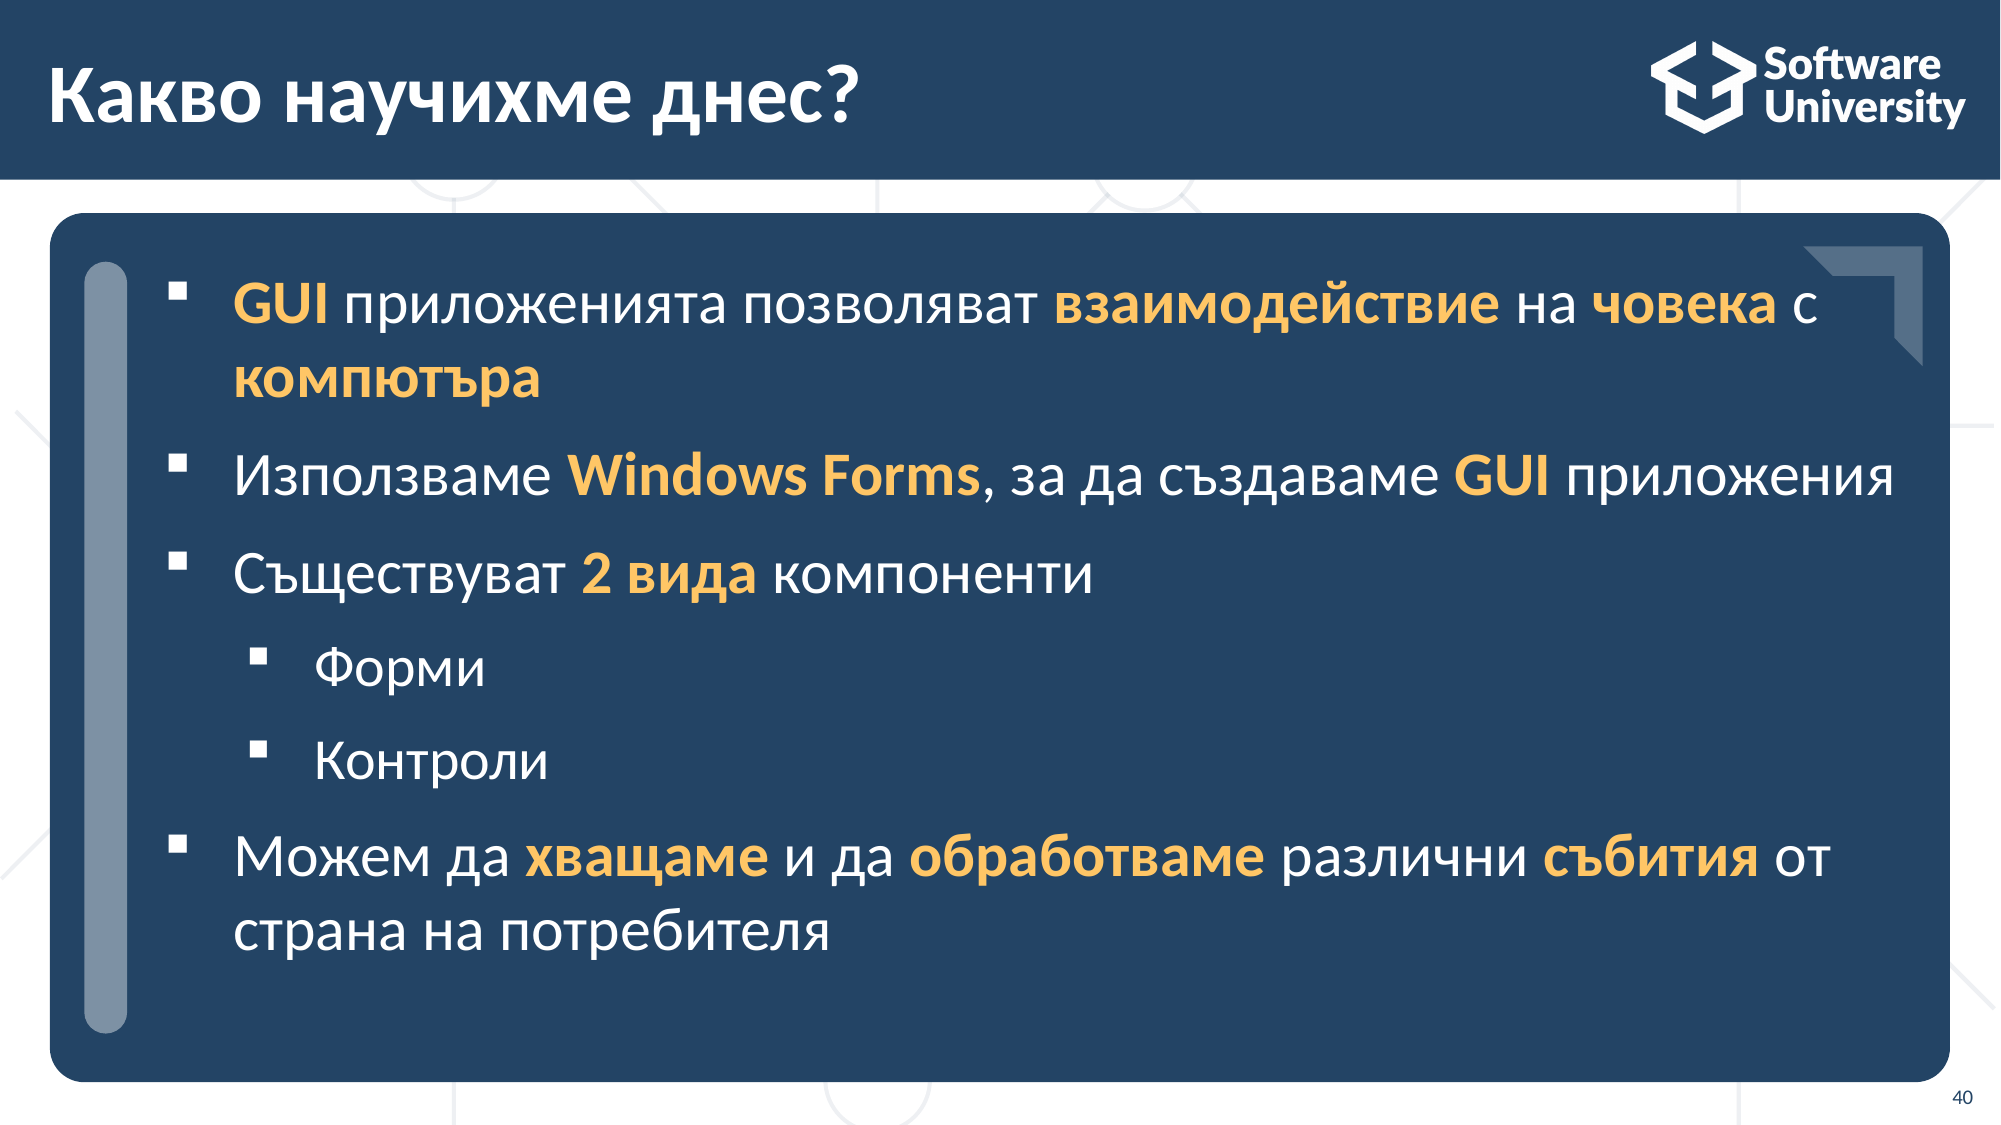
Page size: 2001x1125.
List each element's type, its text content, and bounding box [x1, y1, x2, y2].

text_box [49, 212, 1951, 1083]
picture [1651, 41, 1966, 134]
slide_number 40 [1927, 1067, 1989, 1117]
title Какво научихме днес? [31, 16, 1625, 162]
list … … … [31, 196, 1970, 1104]
